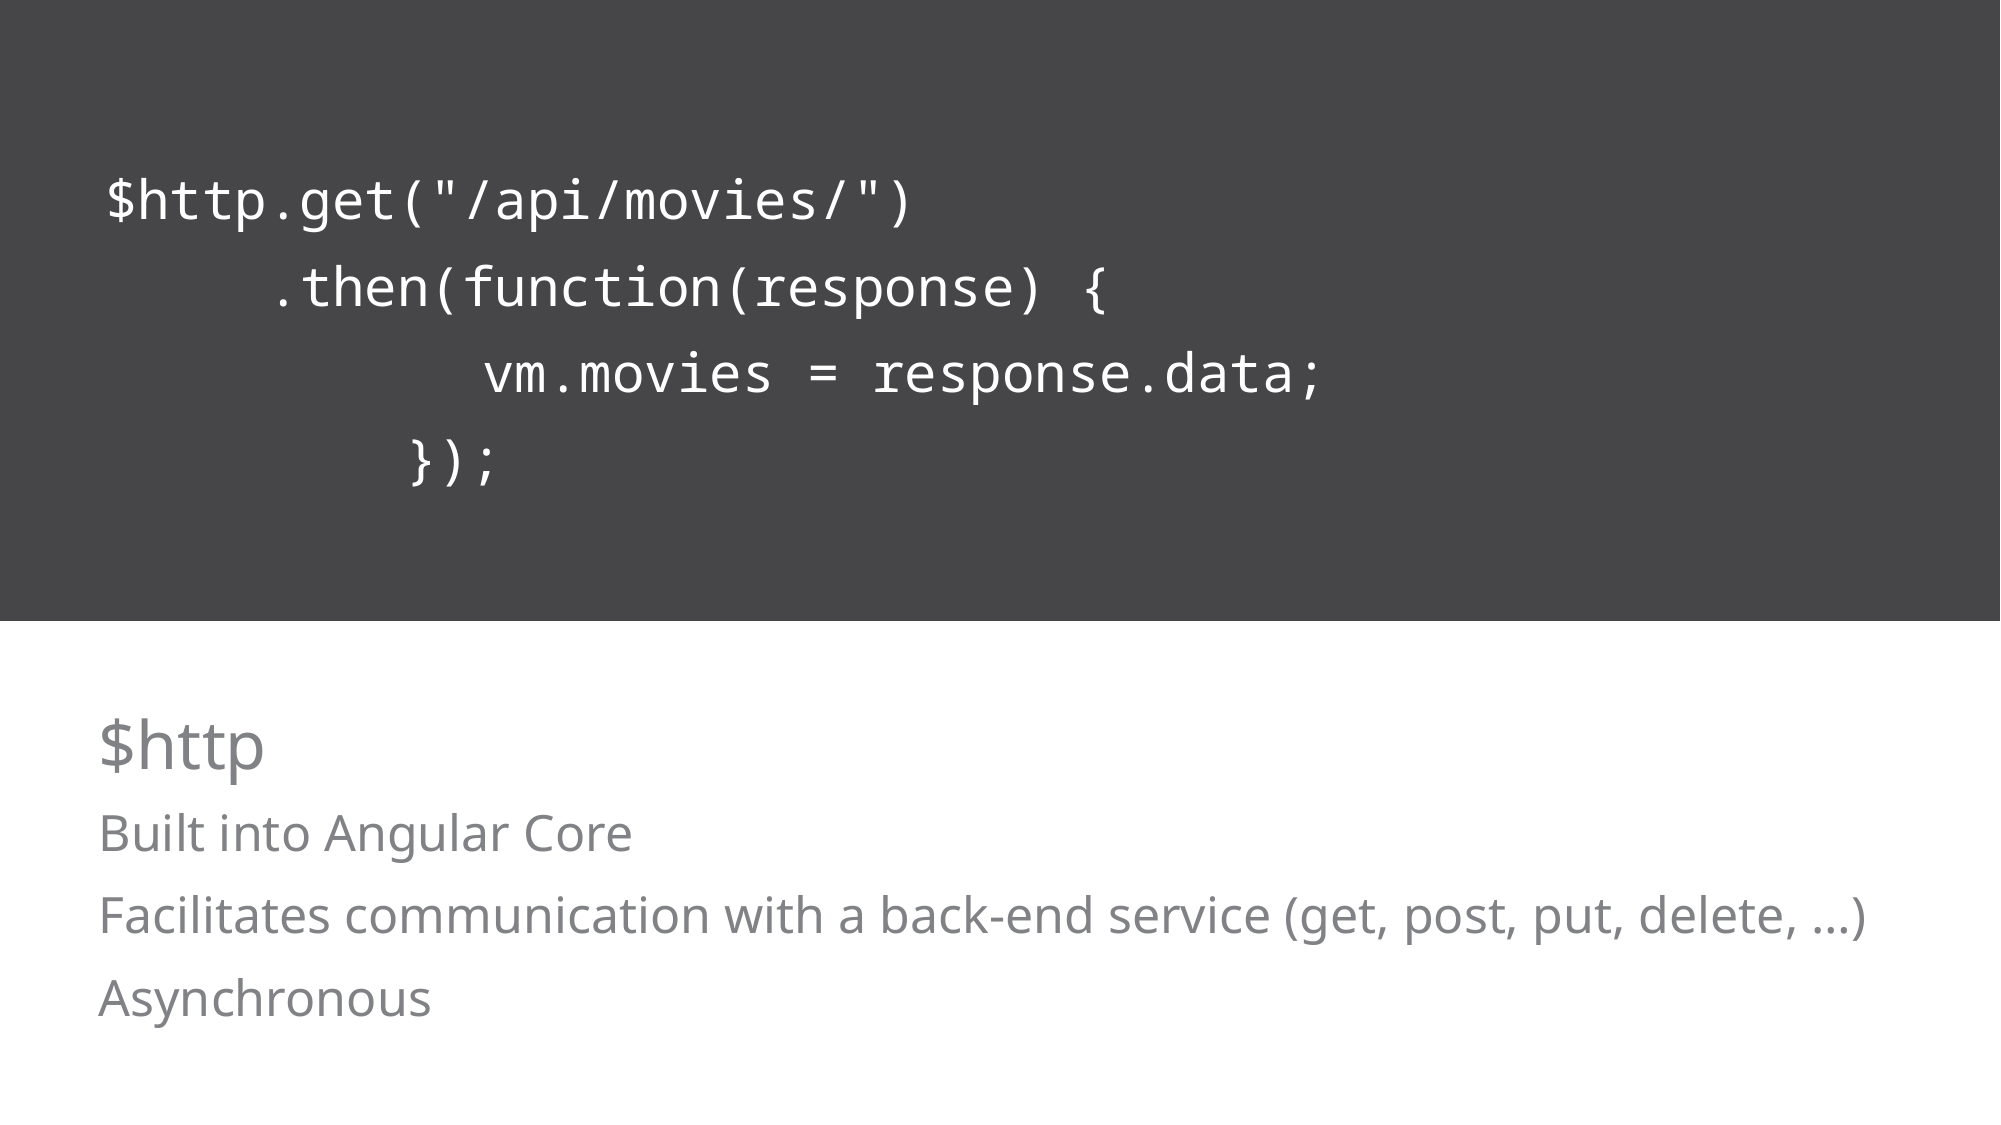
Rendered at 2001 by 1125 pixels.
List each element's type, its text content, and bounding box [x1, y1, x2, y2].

list Built into Angular Core Facilitates communication with a back-end service (get, post, put, delete, …) Asynchronous [98, 801, 1887, 1020]
list $http.get("/api/movies/") .then(function(response) { vm.movies = response.data; }); [0, 0, 2000, 621]
title $http [98, 629, 1887, 791]
